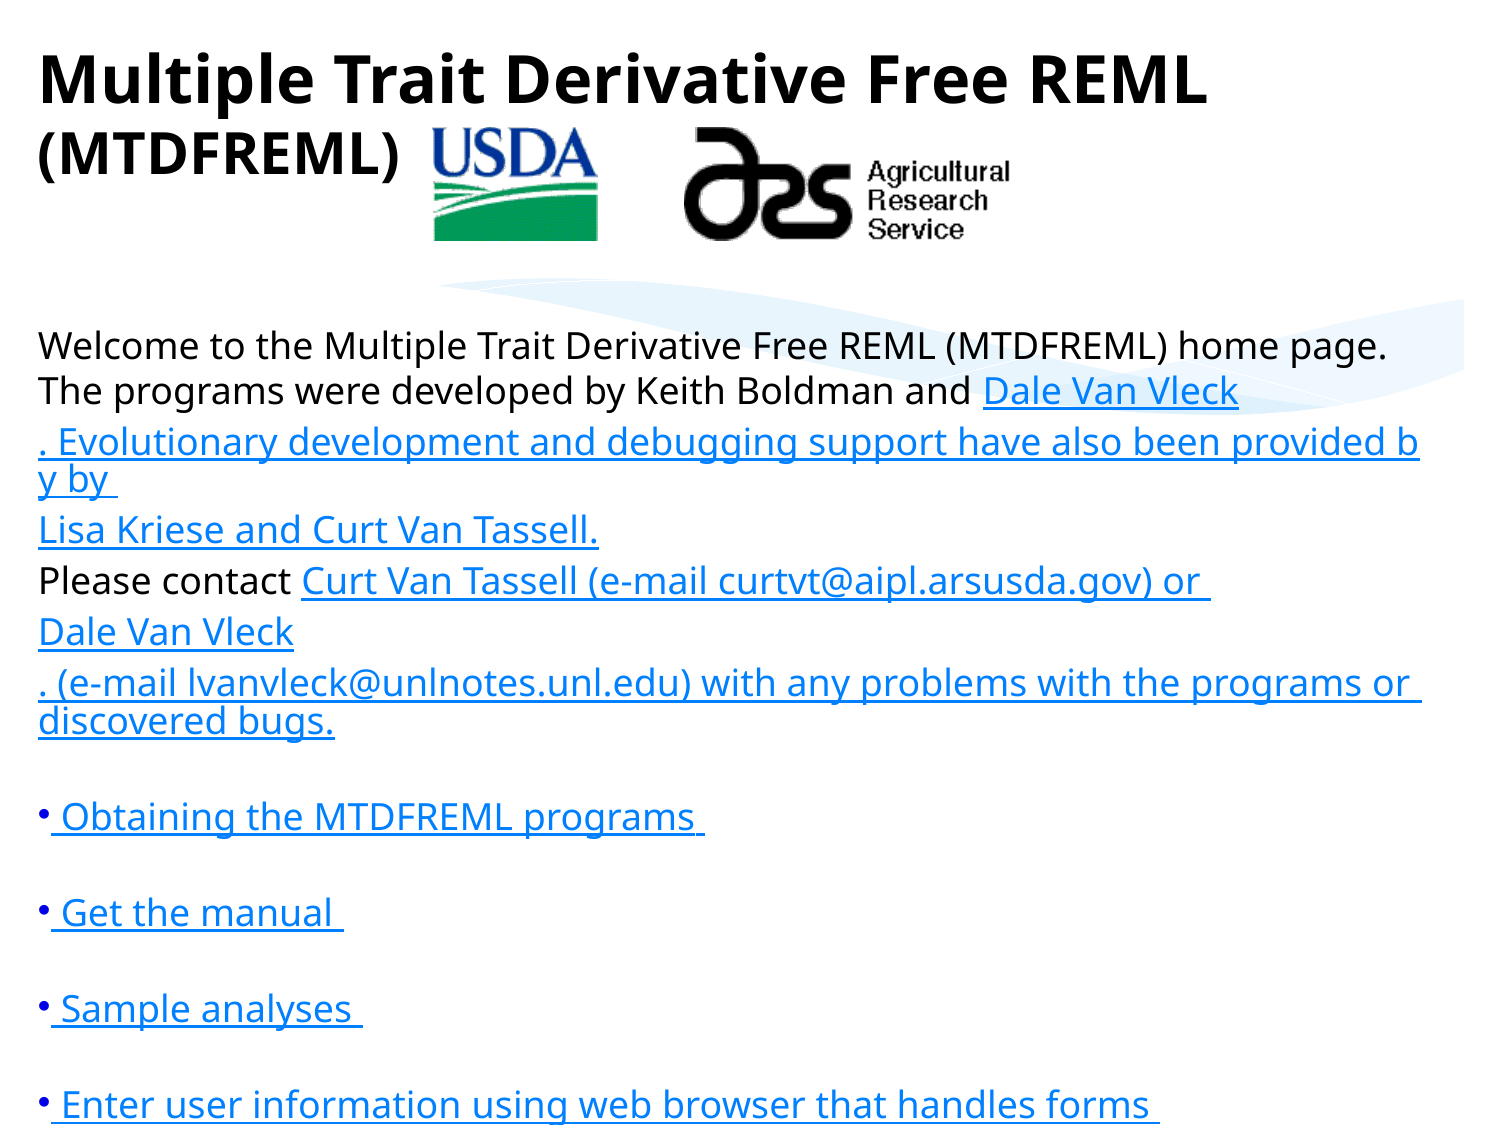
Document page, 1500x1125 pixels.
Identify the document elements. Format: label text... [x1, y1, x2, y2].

picture [684, 127, 1021, 241]
picture [432, 127, 598, 241]
text_box Multiple Trait Derivative Free REML (MTDFREML) Welcome to the Multiple Trait Derivative Free REML (MTDFREML) home page. The programs were developed by Keith Boldman and Dale Van Vleck. Evolutionary development and debugging support have also been provided by by Lisa Kriese and Curt Van Tassell. Please contact Curt Van Tassell (e-mail curtvt@aipl.arsusda.gov) or Dale Van Vleck. (e-mail lvanvleck@unlnotes.unl.edu) with any problems with the programs or discovered bugs. Obtaining the MTDFREML programs Get the manual Sample analyses Enter user information using web browser that handles forms FTP the userinfo.txt file to enter user information (then mail completed form) Get the Microsoft Powerstation fix for Windows 95 (compressed) Get the Microsoft 5.1 fix for insufficient file handles (compressed) [23, 29, 1443, 1125]
